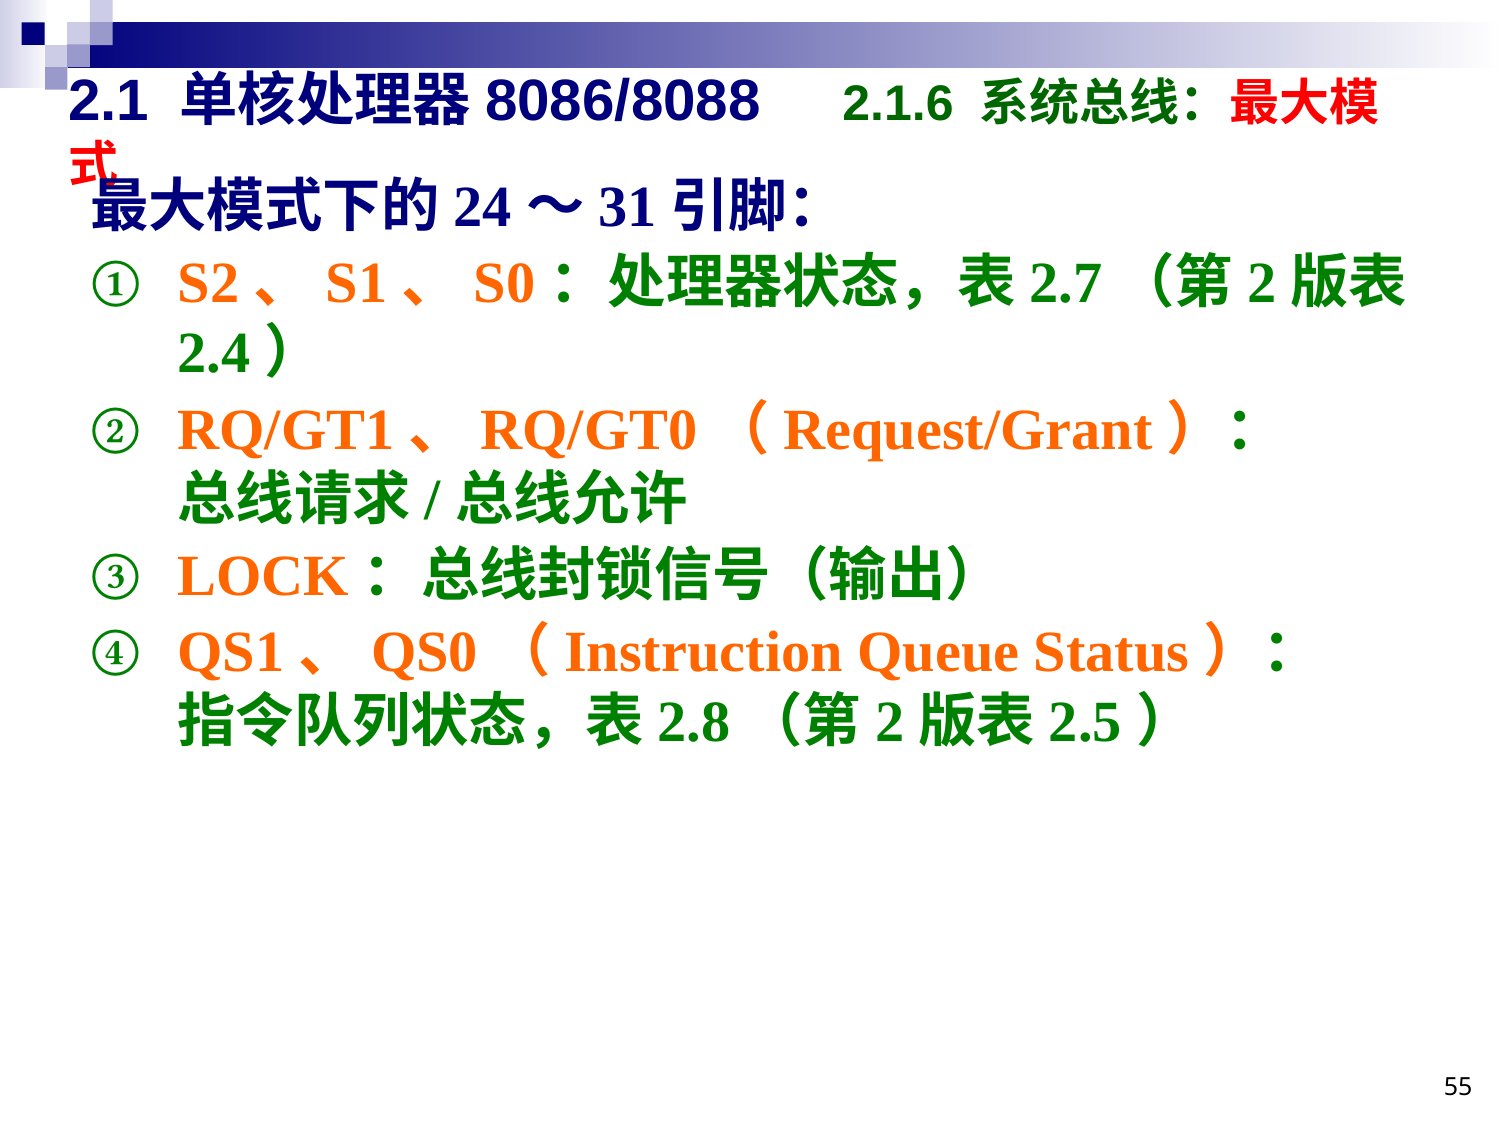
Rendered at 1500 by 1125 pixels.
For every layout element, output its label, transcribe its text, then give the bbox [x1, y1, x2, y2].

text_box [689, 22, 693, 54]
slide_number 55 [1137, 1037, 1488, 1113]
list 最大模式下的24～31引脚： S2、S1、S0：处理器状态，表2.7（第2版表2.4） RQ/GT1、RQ/GT0（Request/Grant）： 总线请求/总线允许 LOCK：总线封锁信号（输出） QS1、QS0（Instruction Queue Status）： 指令队列状态，表2.8（第2版表2.5） [74, 160, 1500, 1083]
title 2.1 单核处理器8086/8088 2.1.6 系统总线：最大模式 [52, 54, 1424, 150]
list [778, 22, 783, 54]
